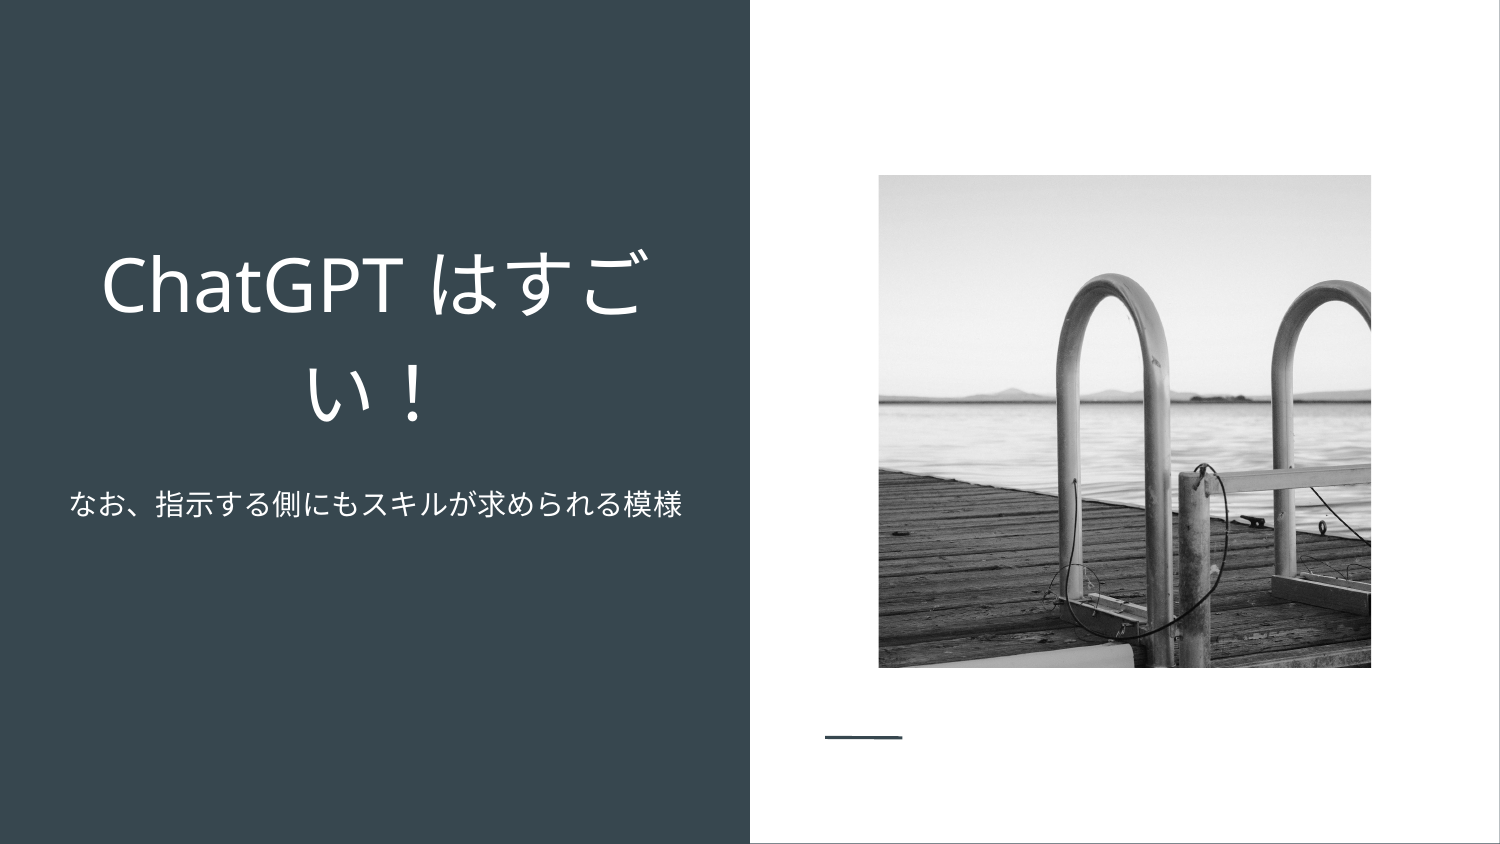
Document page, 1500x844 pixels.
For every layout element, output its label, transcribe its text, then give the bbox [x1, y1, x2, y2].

picture [878, 175, 1372, 669]
subtitle なお、指示する側にもスキルが求められる模様 [43, 466, 707, 687]
title ChatGPTはすごい！ [43, 177, 707, 458]
